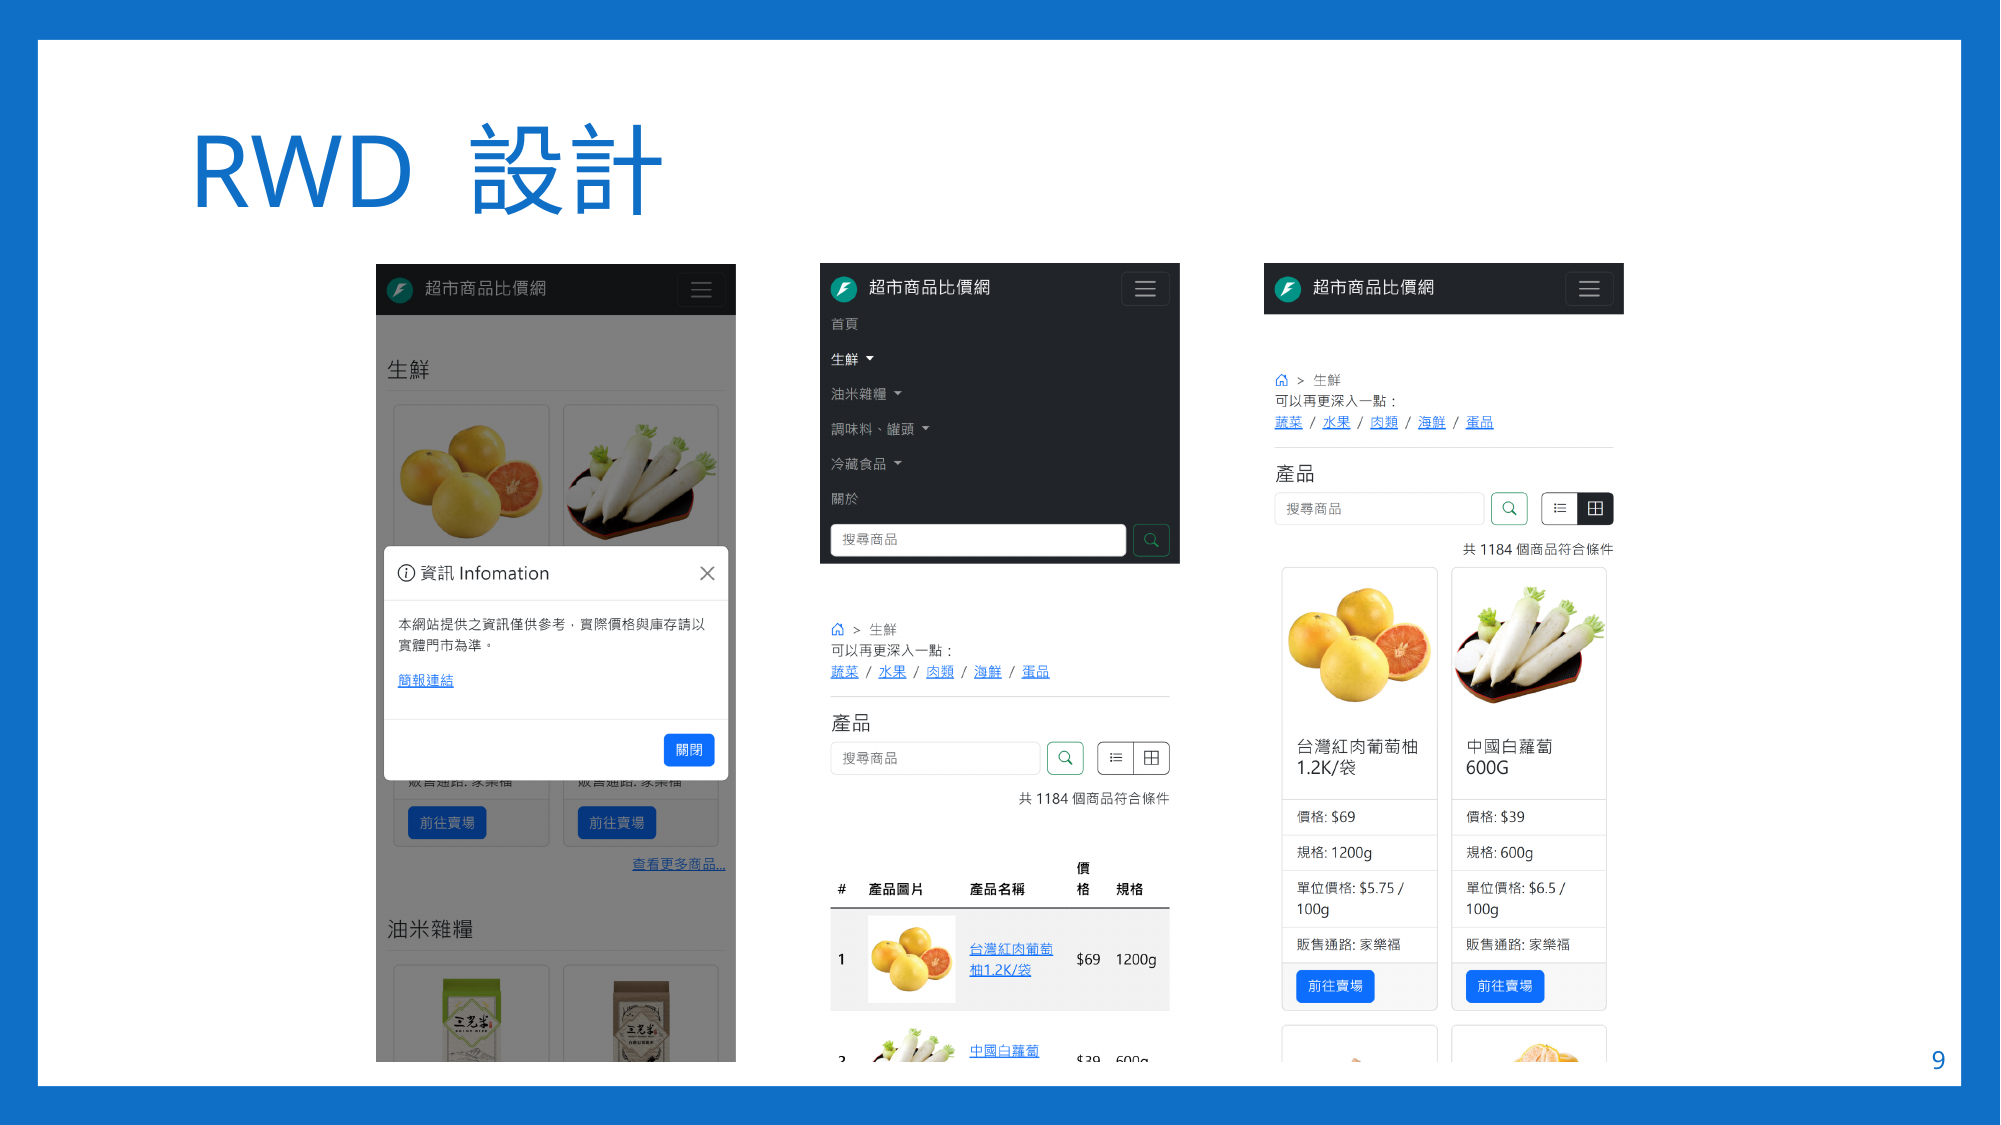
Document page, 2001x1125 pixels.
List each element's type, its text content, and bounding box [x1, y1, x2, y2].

slide_number 9 [1681, 1026, 1961, 1087]
title RWD 設計 [173, 59, 1827, 237]
picture [376, 263, 736, 1062]
picture [820, 263, 1180, 1062]
picture [1264, 263, 1624, 1062]
